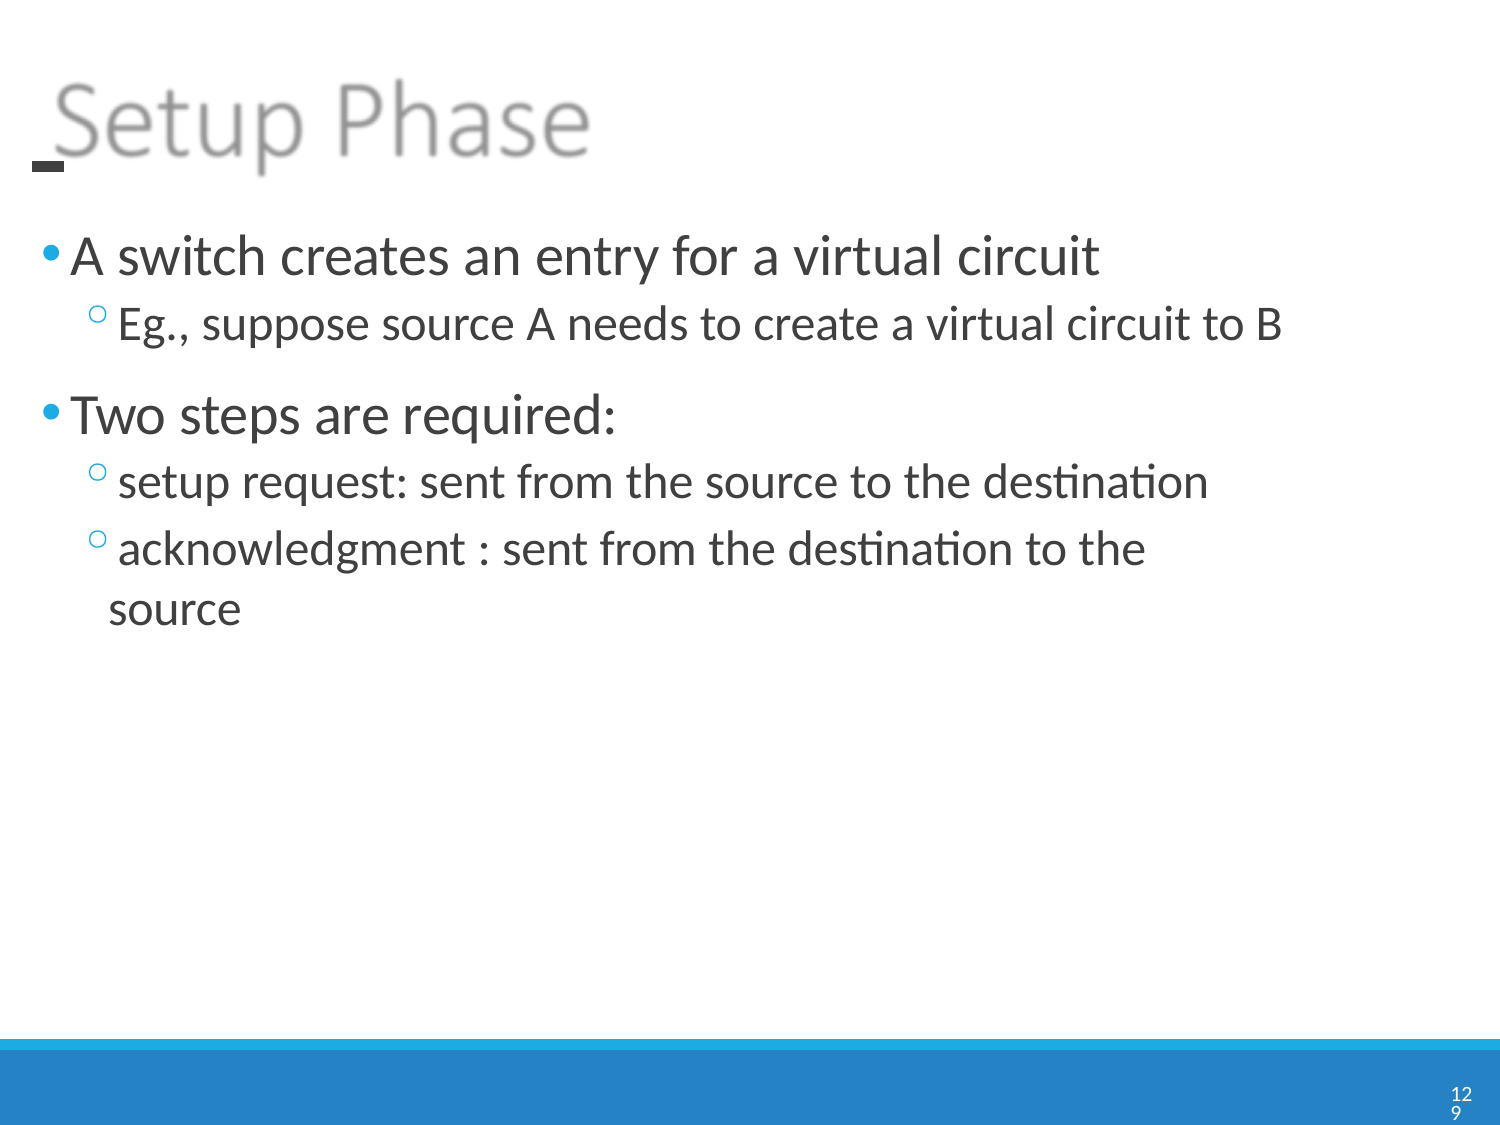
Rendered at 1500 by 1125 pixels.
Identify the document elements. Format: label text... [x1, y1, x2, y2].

title [24, 39, 1476, 230]
slide_number 129 [1444, 1083, 1479, 1125]
picture [0, 10, 666, 190]
text_box A switch creates an entry for a virtual circuit Eg., suppose source A needs to create a virtual circuit to B Two steps are required: setup request: sent from the source to the destination acknowledgment : sent from the destination to the source [39, 211, 1290, 636]
